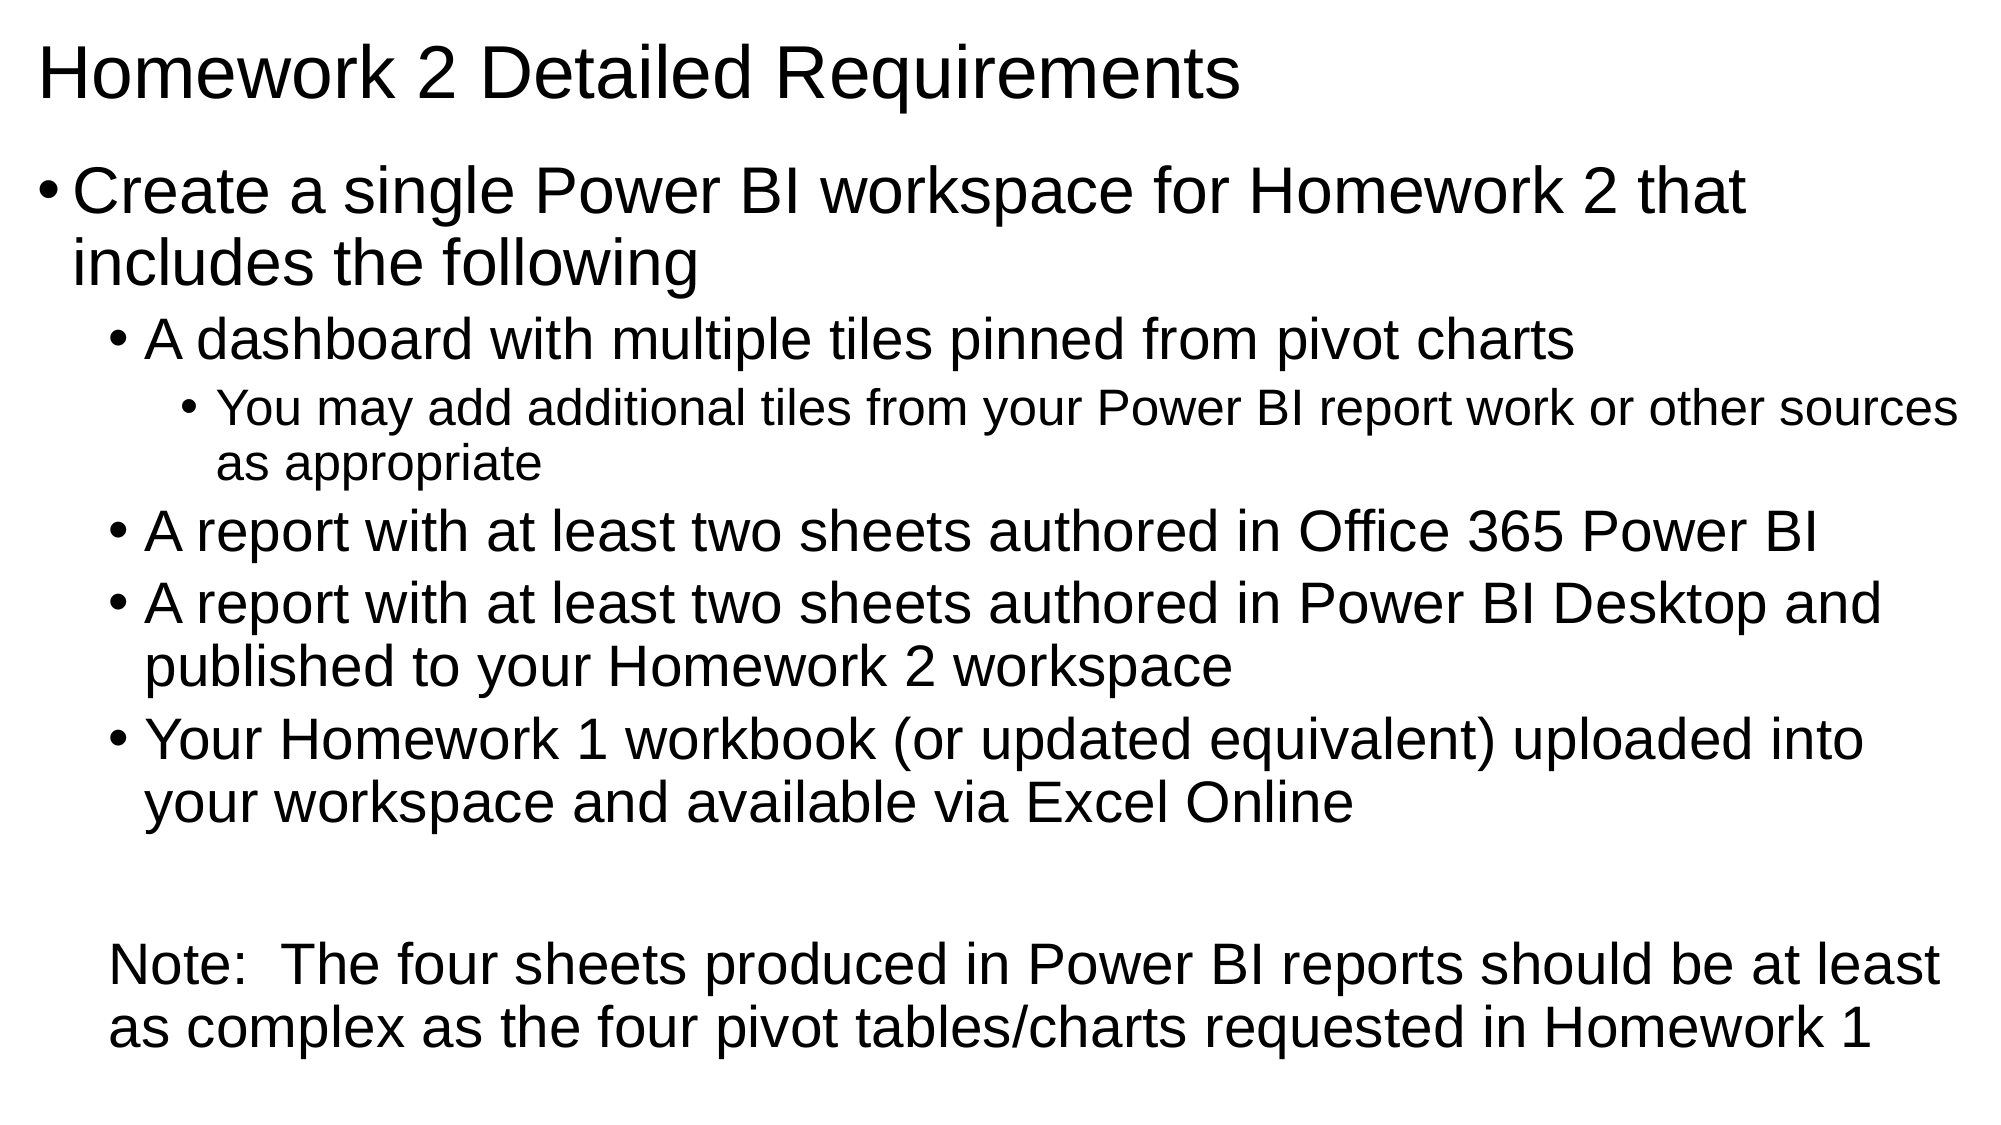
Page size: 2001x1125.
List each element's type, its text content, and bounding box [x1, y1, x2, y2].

title Homework 2 Detailed Requirements [22, 25, 1978, 123]
list Create a single Power BI workspace for Homework 2 that includes the following A dashboard with multiple tiles pinned from pivot charts You may add additional tiles from your Power BI report work or other sources as appropriate A report with at least two sheets authored in Office 365 Power BI A report with at least two sheets authored in Power BI Desktop and published to your Homework 2 workspace Your Homework 1 workbook (or updated equivalent) uploaded into your workspace and available via Excel Online Note: The four sheets produced in Power BI reports should be at least as complex as the four pivot tables/charts requested in Homework 1 [22, 149, 1978, 1100]
